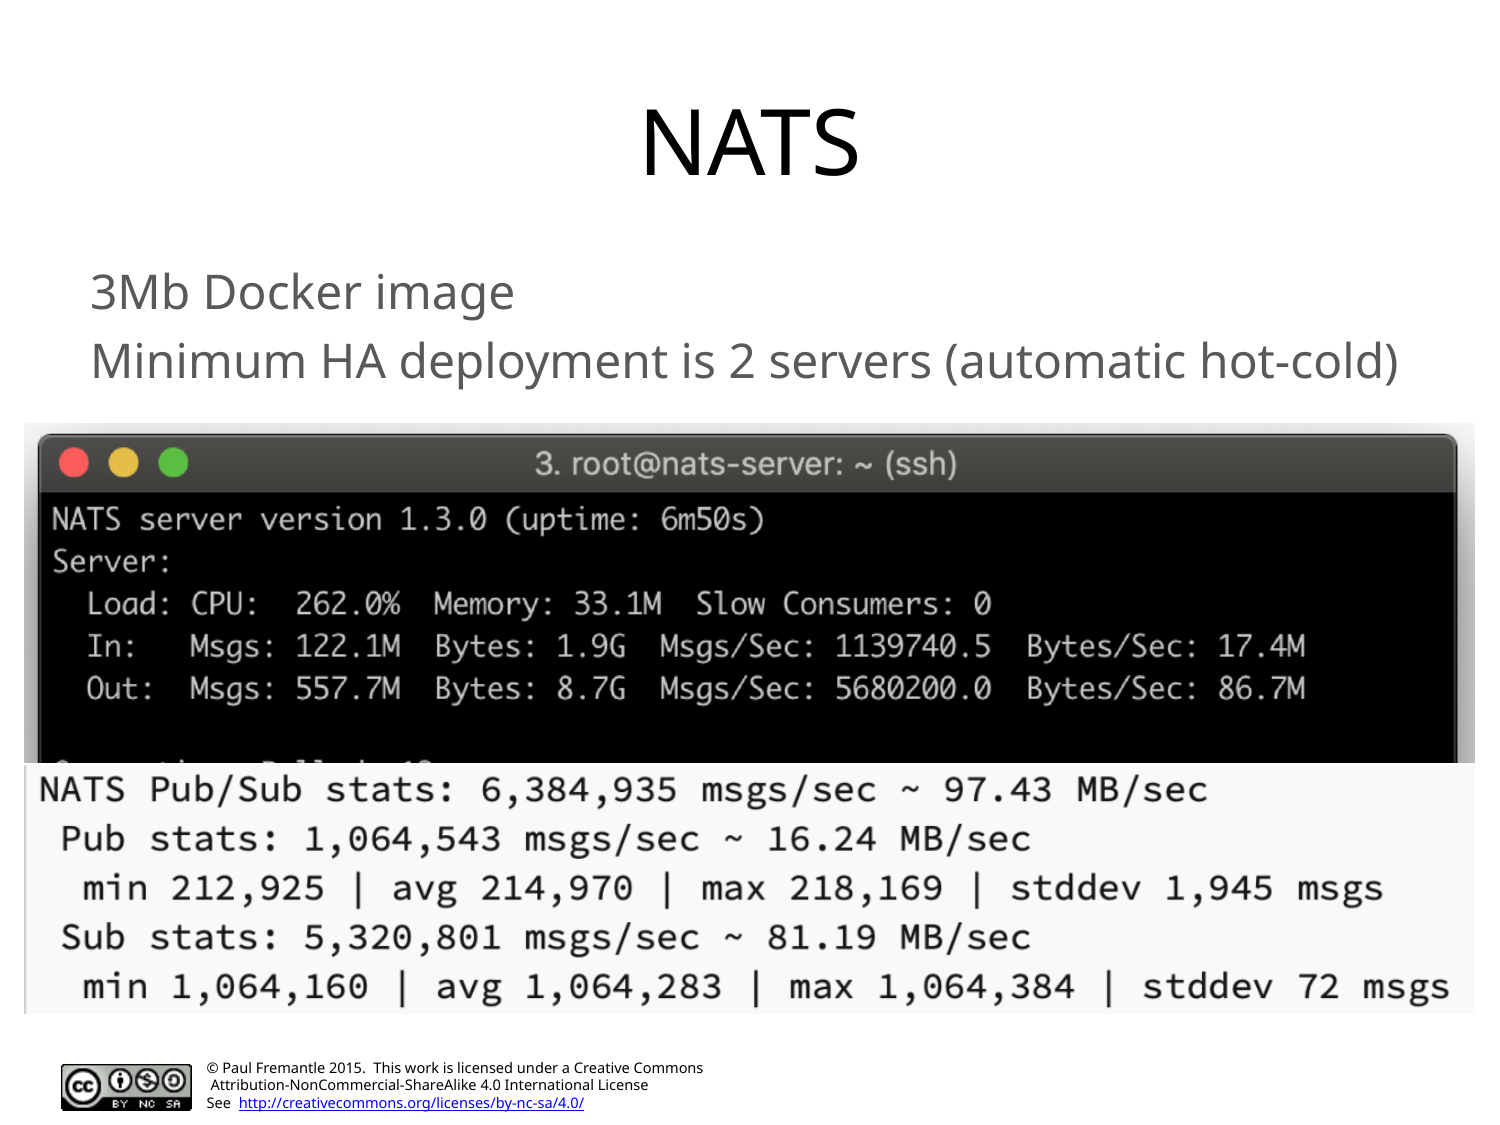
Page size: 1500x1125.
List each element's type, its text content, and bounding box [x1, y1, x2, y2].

picture [24, 422, 1476, 1015]
picture [61, 1064, 192, 1111]
text_box 3Mb Docker image Minimum HA deployment is 2 servers (automatic hot-cold) [74, 246, 1425, 421]
title NATS [75, 45, 1425, 233]
